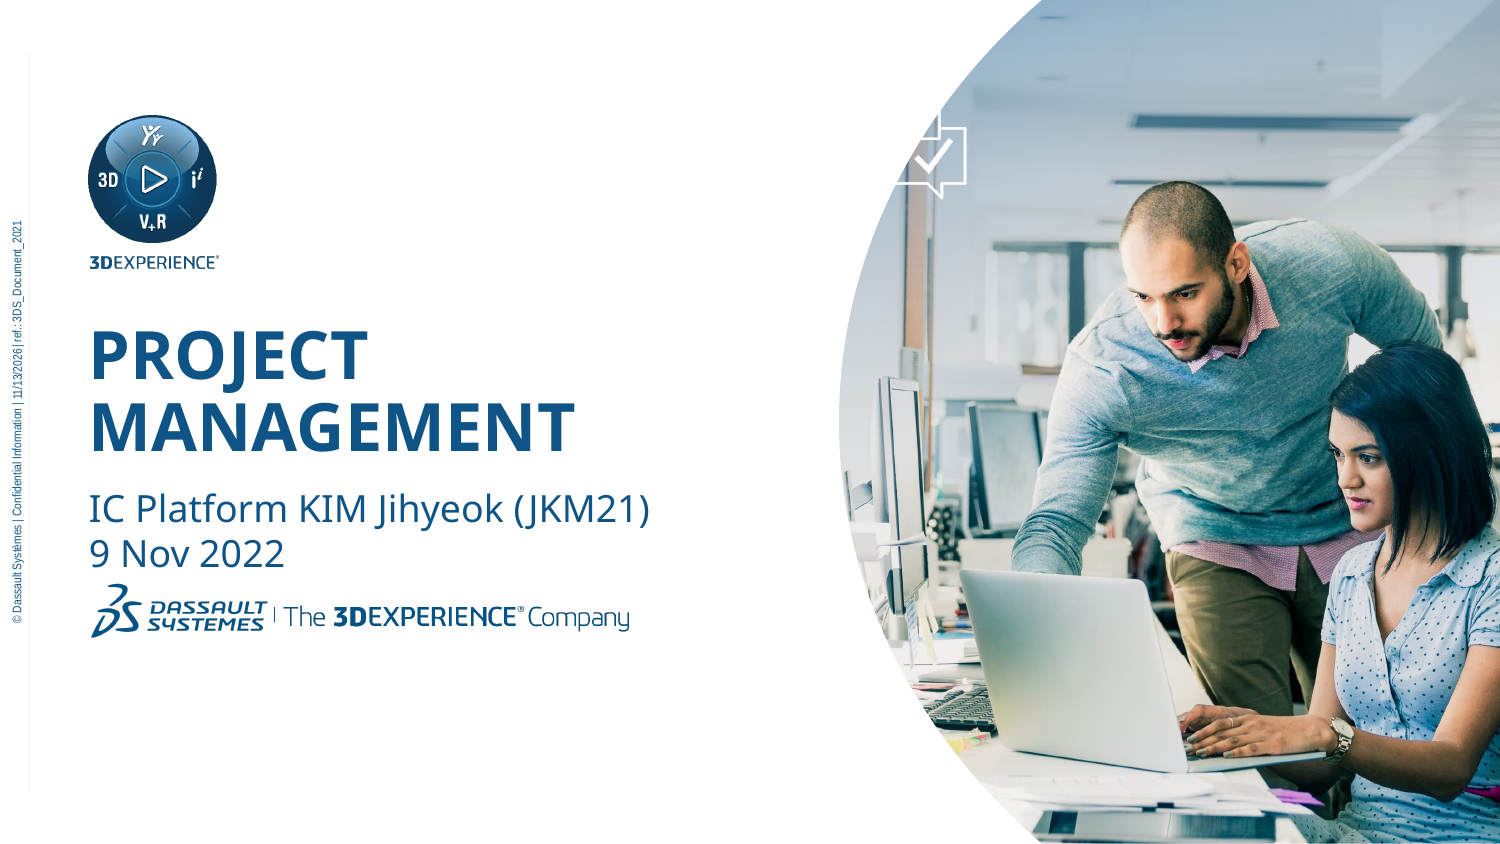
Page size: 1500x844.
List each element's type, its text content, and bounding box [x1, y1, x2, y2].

picture [1455, 798, 1468, 804]
picture [91, 583, 269, 638]
picture [275, 599, 639, 639]
list IC Platform KIM Jihyeok (JKM21) 9 Nov 2022 [88, 484, 820, 535]
picture [1430, 840, 1500, 844]
picture [838, 0, 1500, 844]
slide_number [9, 345, 25, 404]
picture [1459, 813, 1473, 817]
picture [88, 115, 219, 269]
title Project management [88, 318, 820, 466]
